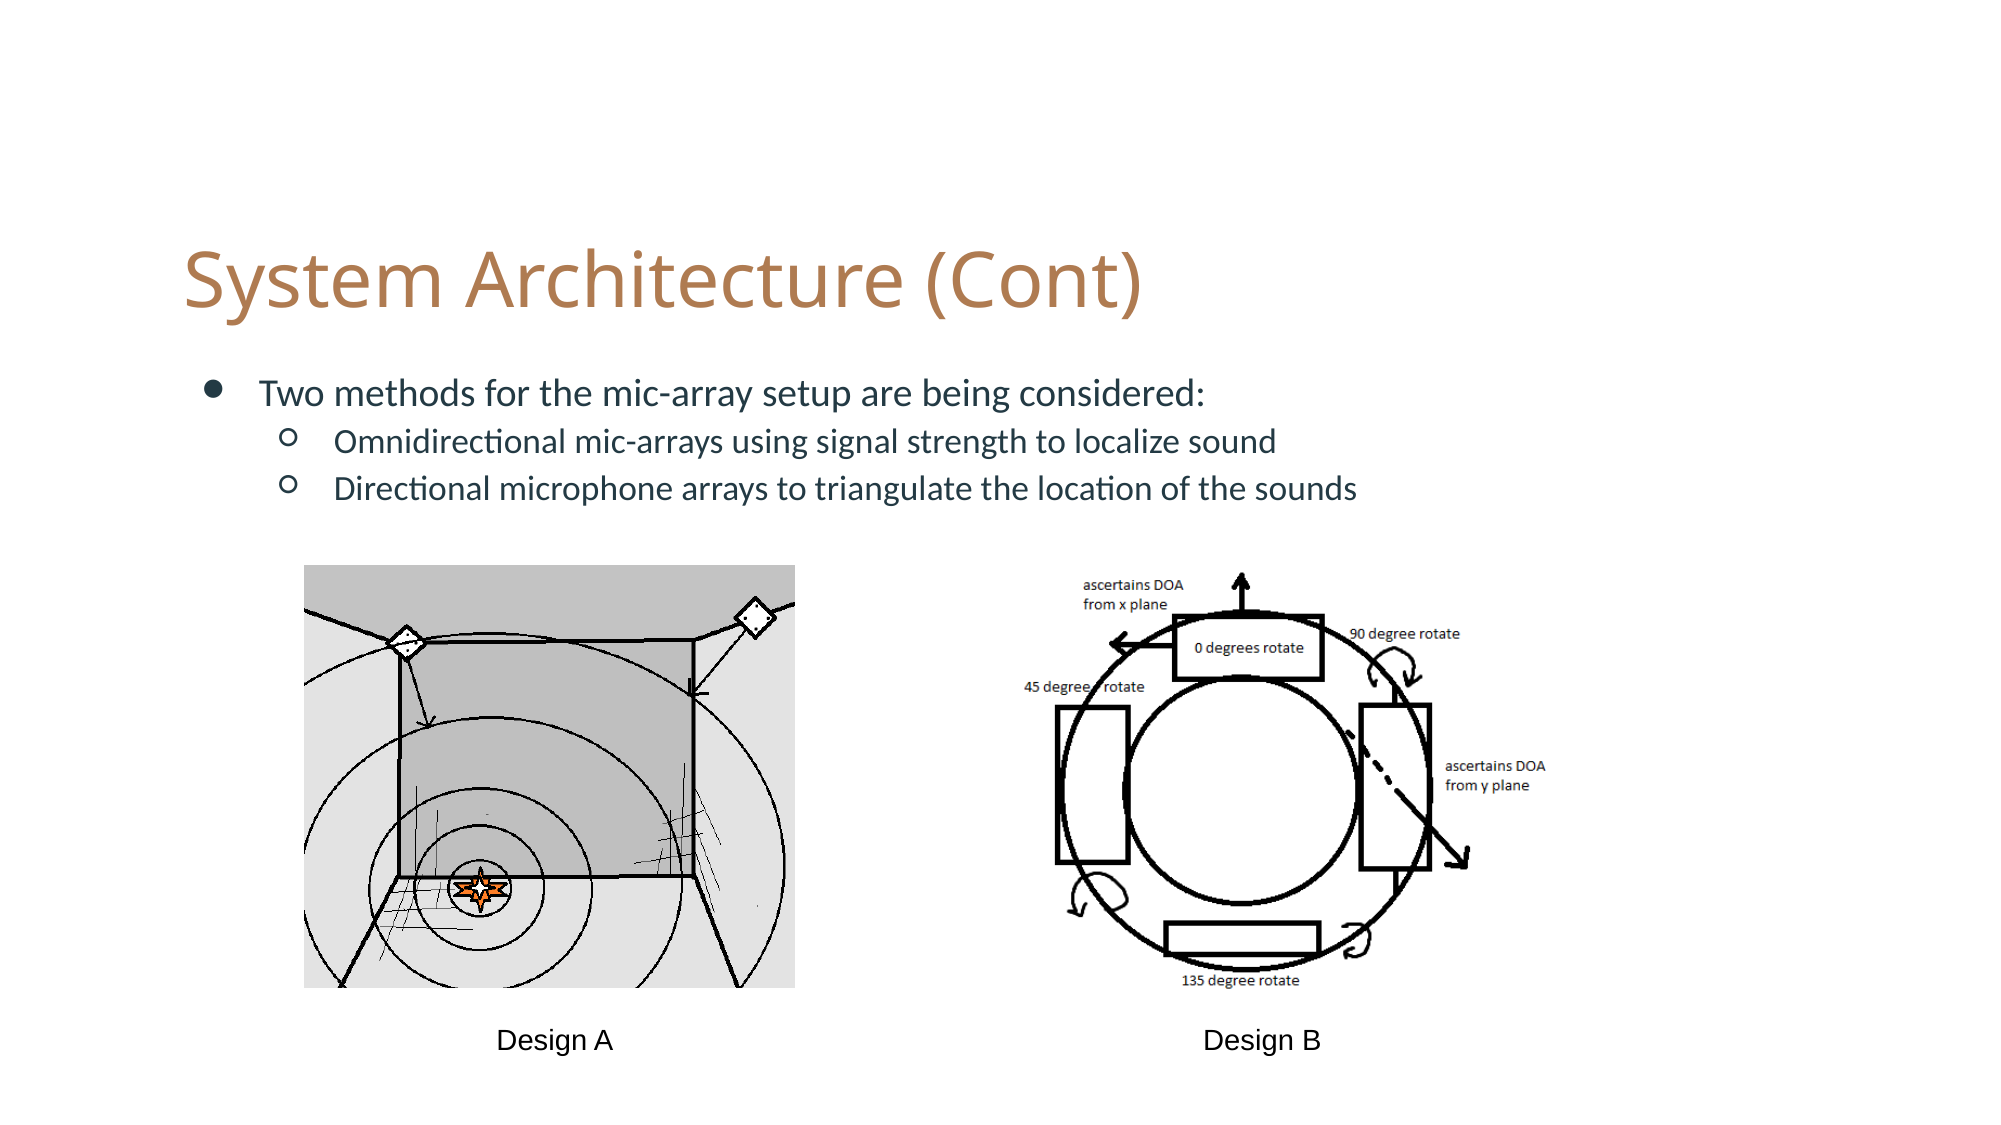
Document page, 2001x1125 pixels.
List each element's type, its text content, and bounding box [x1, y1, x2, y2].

text_box Design B [1017, 1012, 1508, 1071]
picture [1017, 564, 1559, 1006]
text_box Design A [310, 1005, 800, 1071]
title System Architecture (Cont) [168, 118, 1832, 331]
picture [304, 564, 795, 988]
list Two methods for the mic-array setup are being considered: Omnidirectional mic-arrays using signal strength to localize sound Directional microphone arrays to triangulate the location of the sounds [168, 354, 1832, 1006]
